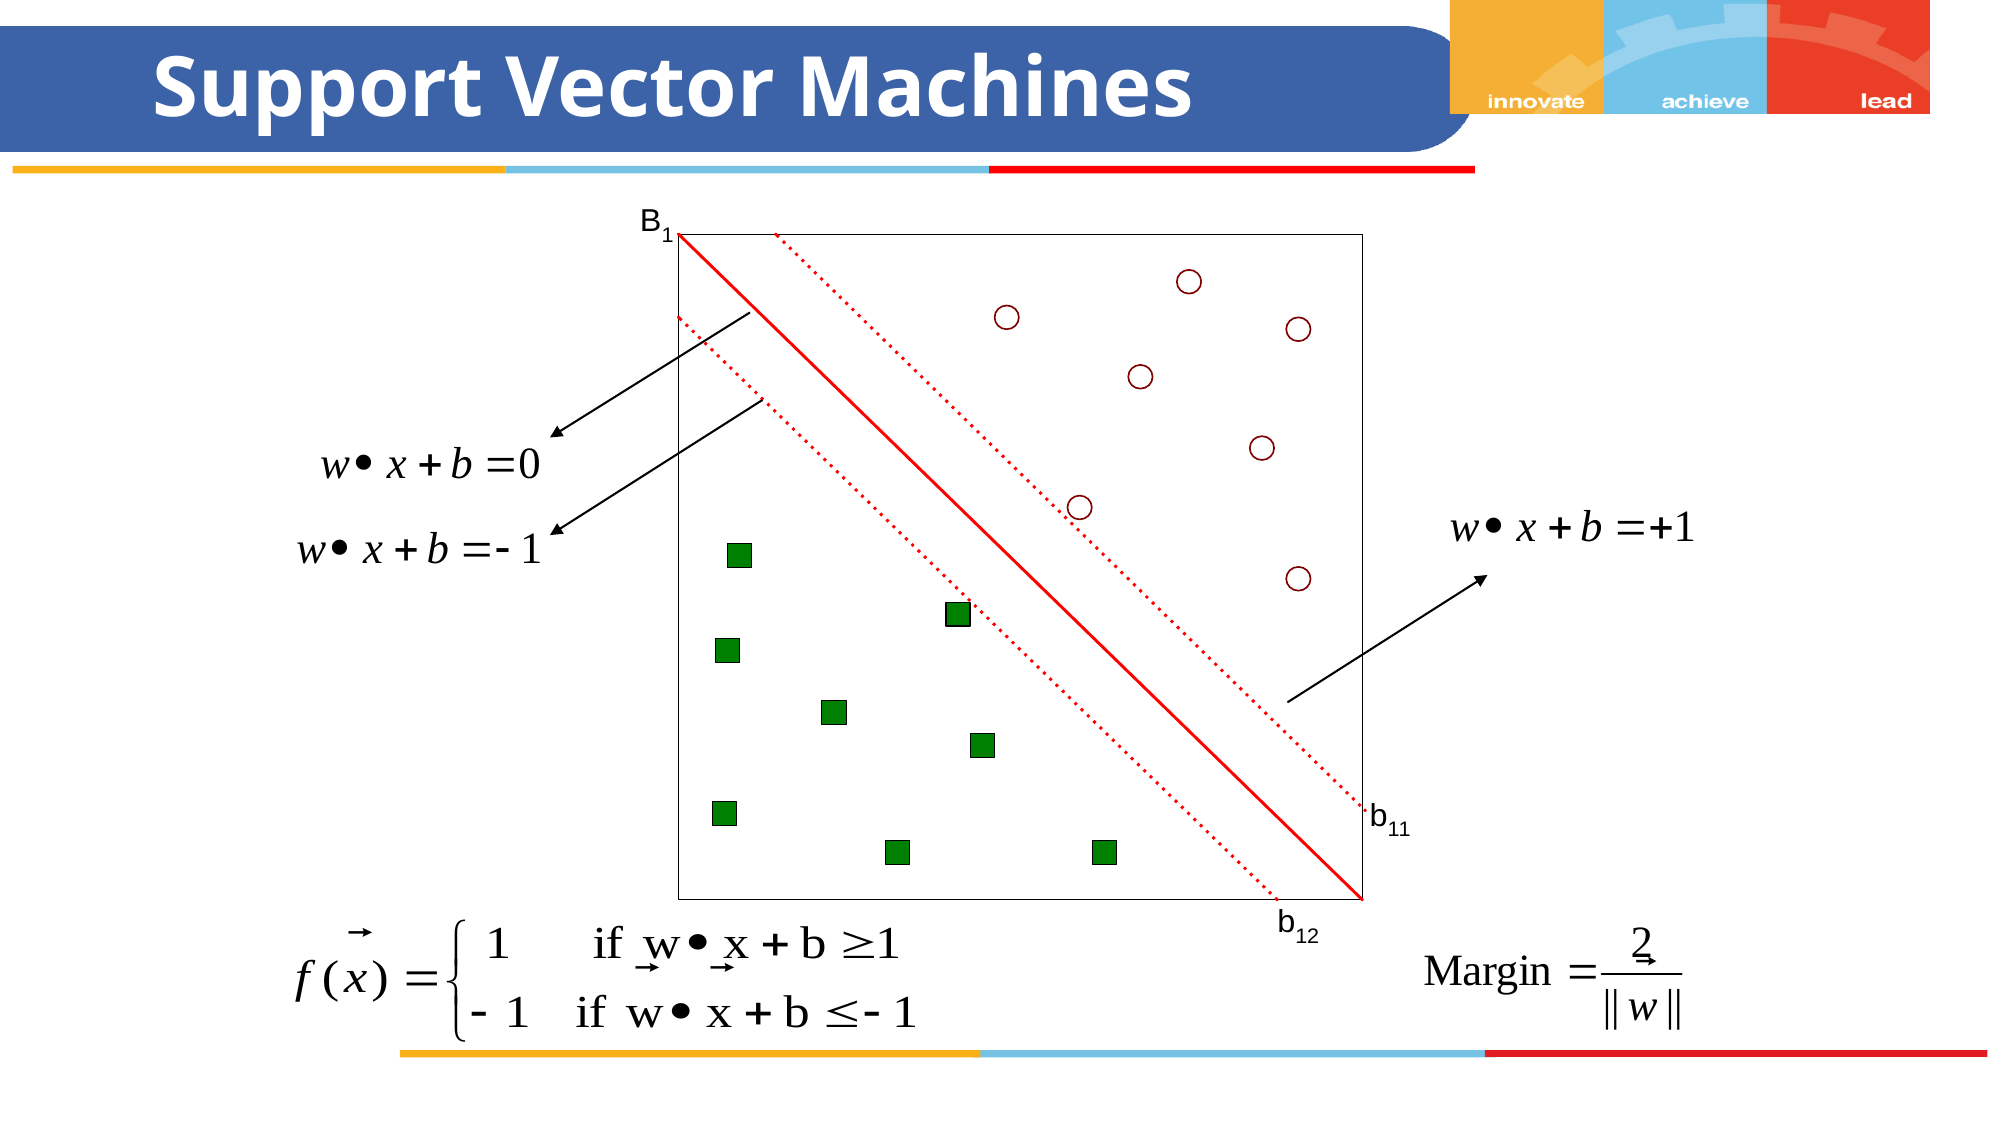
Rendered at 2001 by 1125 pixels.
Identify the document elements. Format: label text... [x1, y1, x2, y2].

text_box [288, 522, 547, 575]
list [624, 196, 1425, 951]
picture [1449, 0, 1930, 114]
text_box [549, 391, 624, 438]
title Support Vector Machines [137, 26, 1425, 152]
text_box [1415, 914, 1693, 1038]
text_box [1425, 574, 1488, 615]
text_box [276, 912, 923, 1051]
text_box [549, 487, 624, 536]
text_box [1442, 499, 1700, 553]
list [312, 437, 548, 490]
